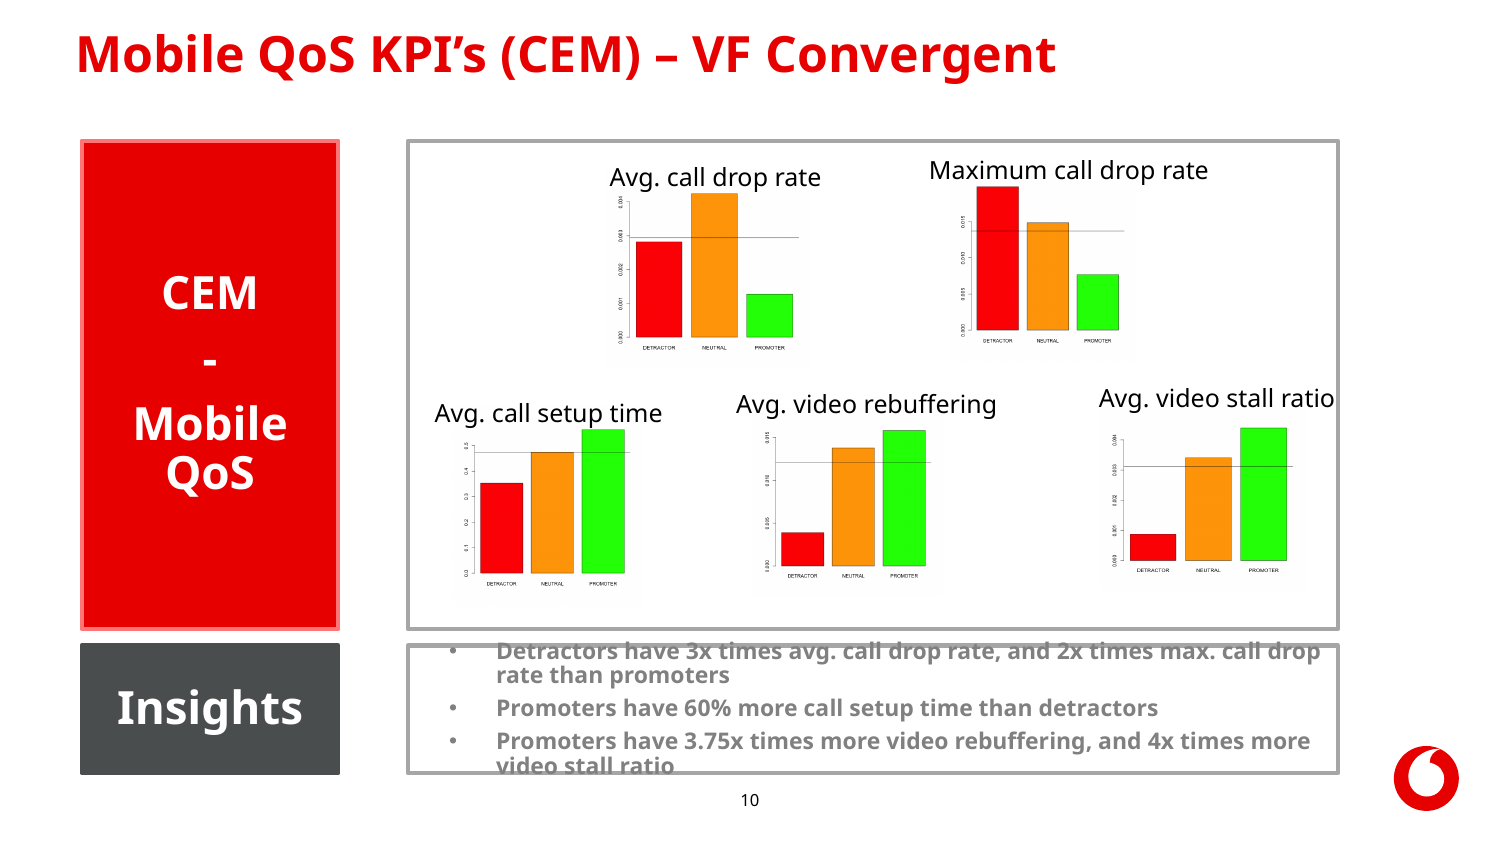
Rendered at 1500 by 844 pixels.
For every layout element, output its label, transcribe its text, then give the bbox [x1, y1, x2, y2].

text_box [1098, 382, 1306, 590]
slide_number 10 [716, 773, 784, 813]
title Mobile QoS KPI’s (CEM) – VF Convergent [75, 33, 1404, 178]
text_box [406, 139, 1340, 631]
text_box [434, 397, 642, 605]
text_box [604, 161, 812, 369]
text_box CEM - Mobile QoS [80, 139, 340, 631]
text_box Detractors have 3x times avg. call drop rate, and 2x times max. call drop rate than promoters Promoters have 60% more call setup time than detractors Promoters have 3.75x times more video rebuffering, and 4x times more video stall ratio [406, 643, 1340, 775]
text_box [735, 388, 943, 596]
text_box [928, 154, 1136, 362]
text_box Insights [80, 643, 340, 775]
